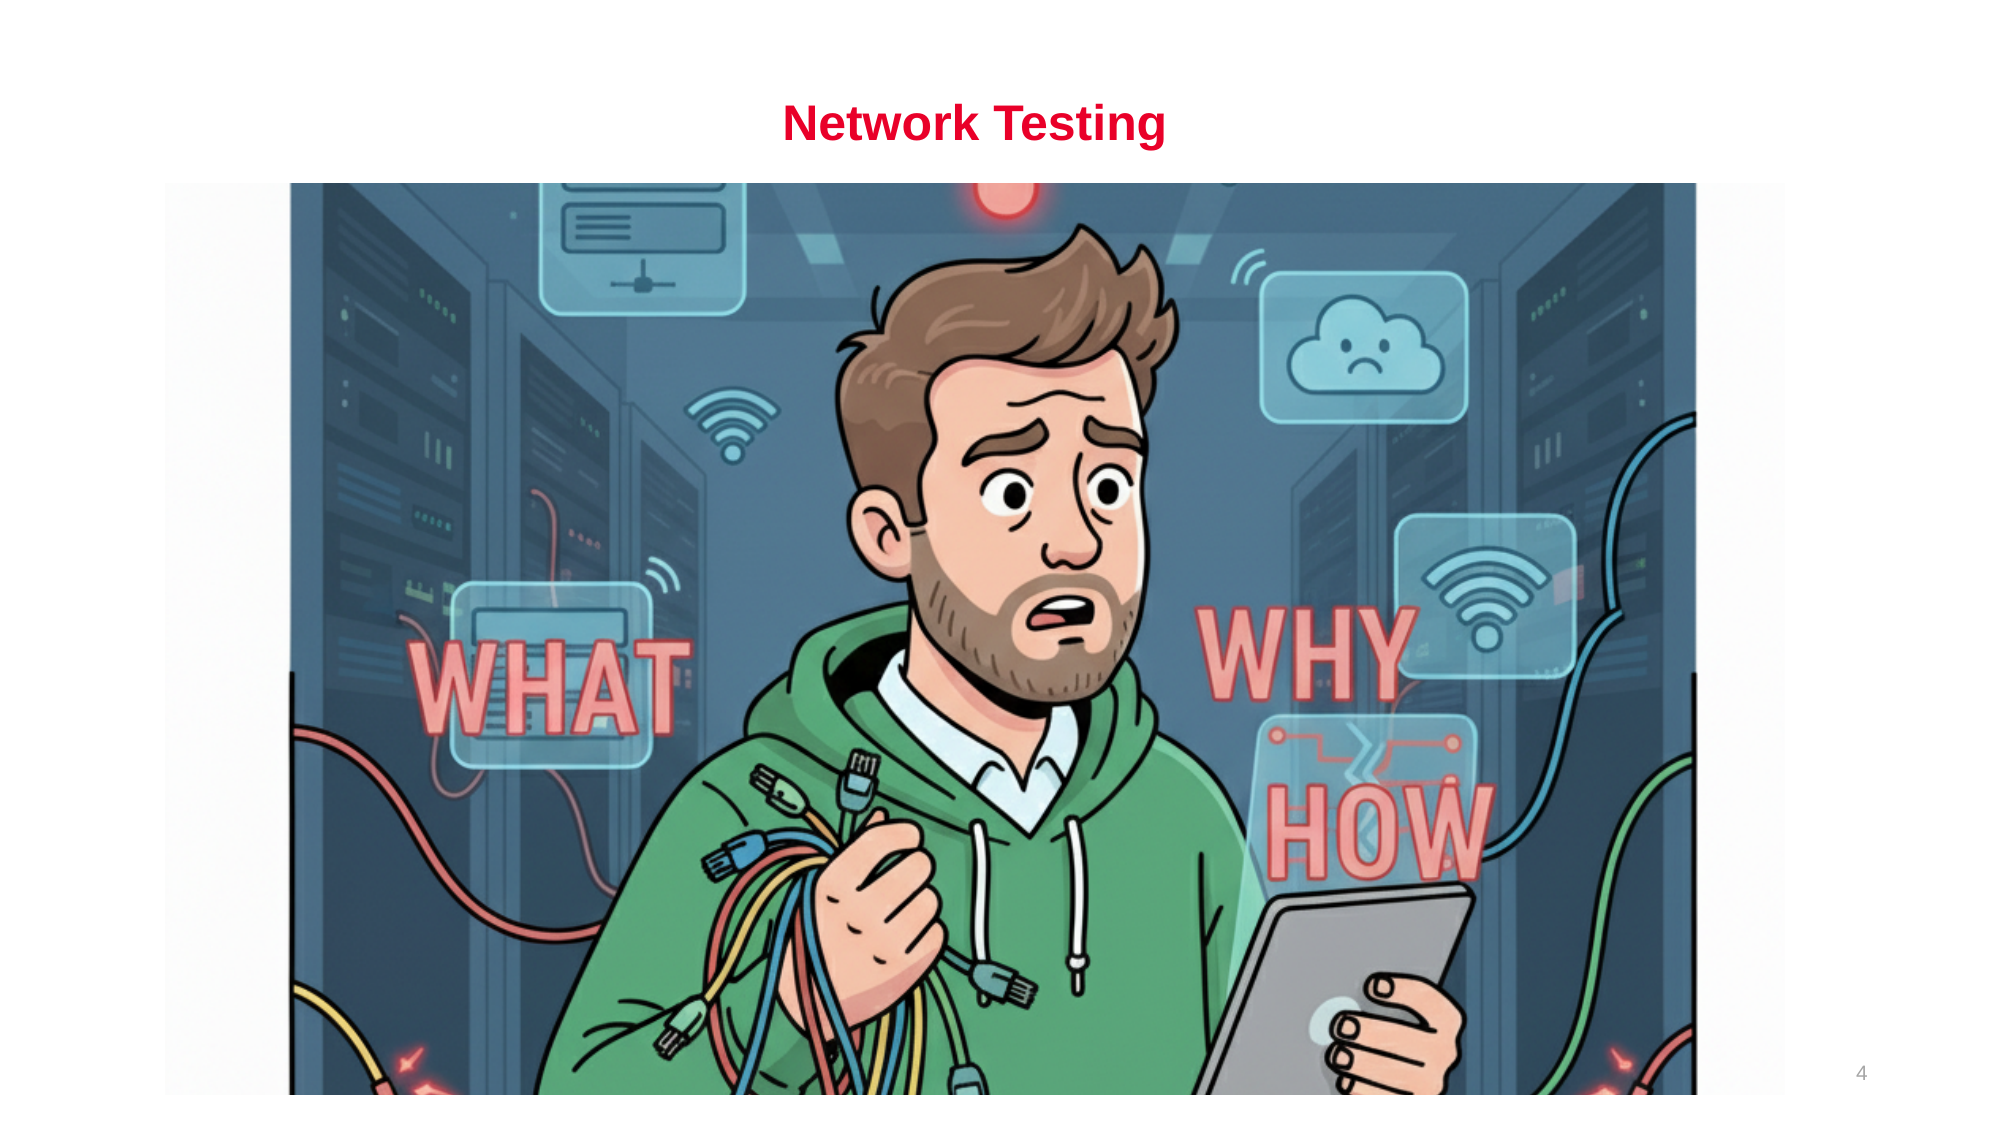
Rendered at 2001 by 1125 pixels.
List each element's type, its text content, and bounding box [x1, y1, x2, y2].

title Network Testing [112, 90, 1838, 151]
picture [165, 183, 1785, 1095]
